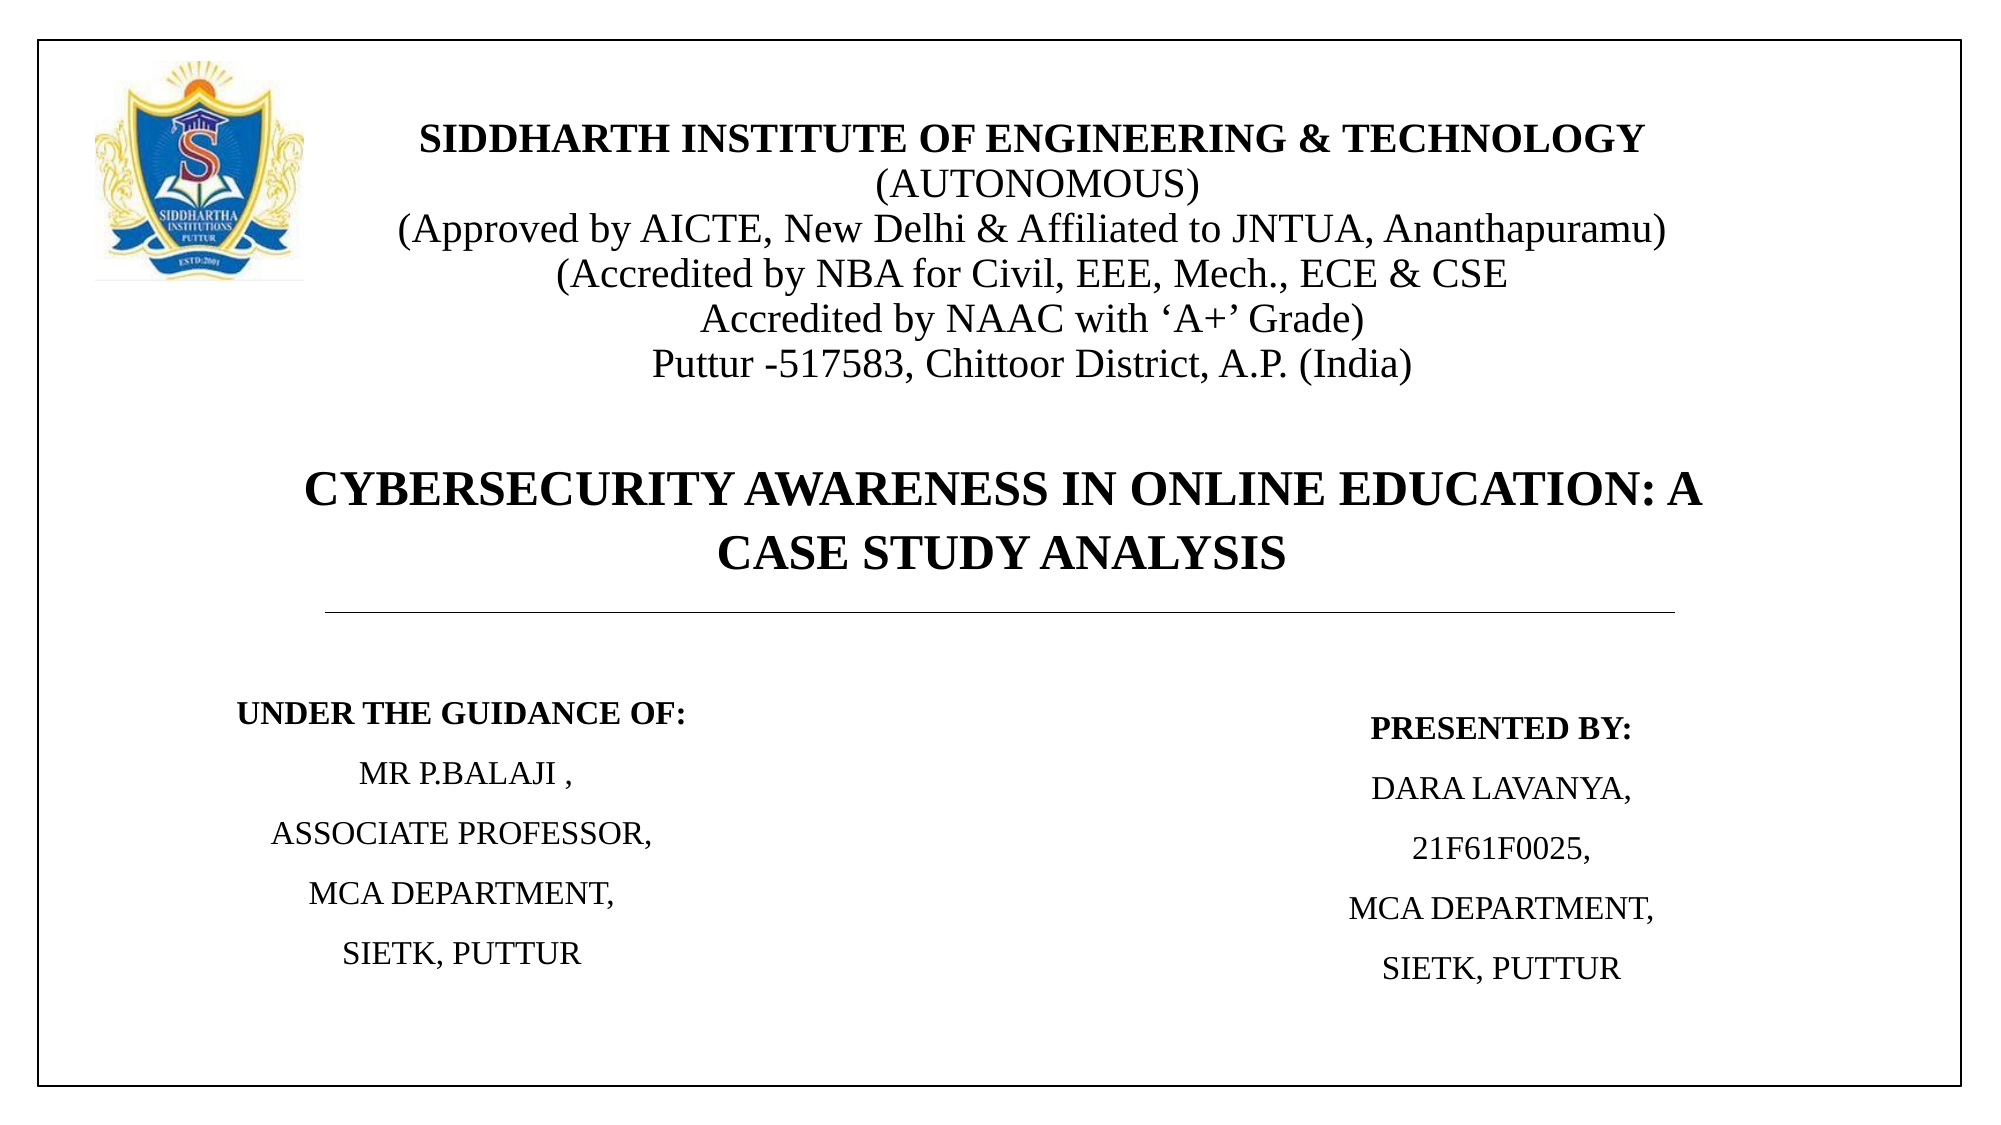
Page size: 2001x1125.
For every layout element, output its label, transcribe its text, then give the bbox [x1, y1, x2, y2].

text_box PRESENTED BY: DARA LAVANYA, 21F61F0025, MCA DEPARTMENT, SIETK, PUTTUR [1001, 698, 2000, 1053]
text_box UNDER THE GUIDANCE OF: MR P.BALAJI , ASSOCIATE PROFESSOR, MCA DEPARTMENT, SIETK, PUTTUR [72, 684, 851, 979]
subtitle SIDDHARTH INSTITUTE OF ENGINEERING & TECHNOLOGY (AUTONOMOUS) (Approved by AICTE, New Delhi & Affiliated to JNTUA, Ananthapuramu) (Accredited by NBA for Civil, EEE, Mech., ECE & CSE Accredited by NAAC with ‘A+’ Grade) Puttur -517583, Chittoor District, A.P. (India) [309, 109, 1757, 251]
picture [95, 61, 304, 282]
title Cybersecurity Awareness in Online Education: A Case Study Analysis [277, 251, 1726, 588]
